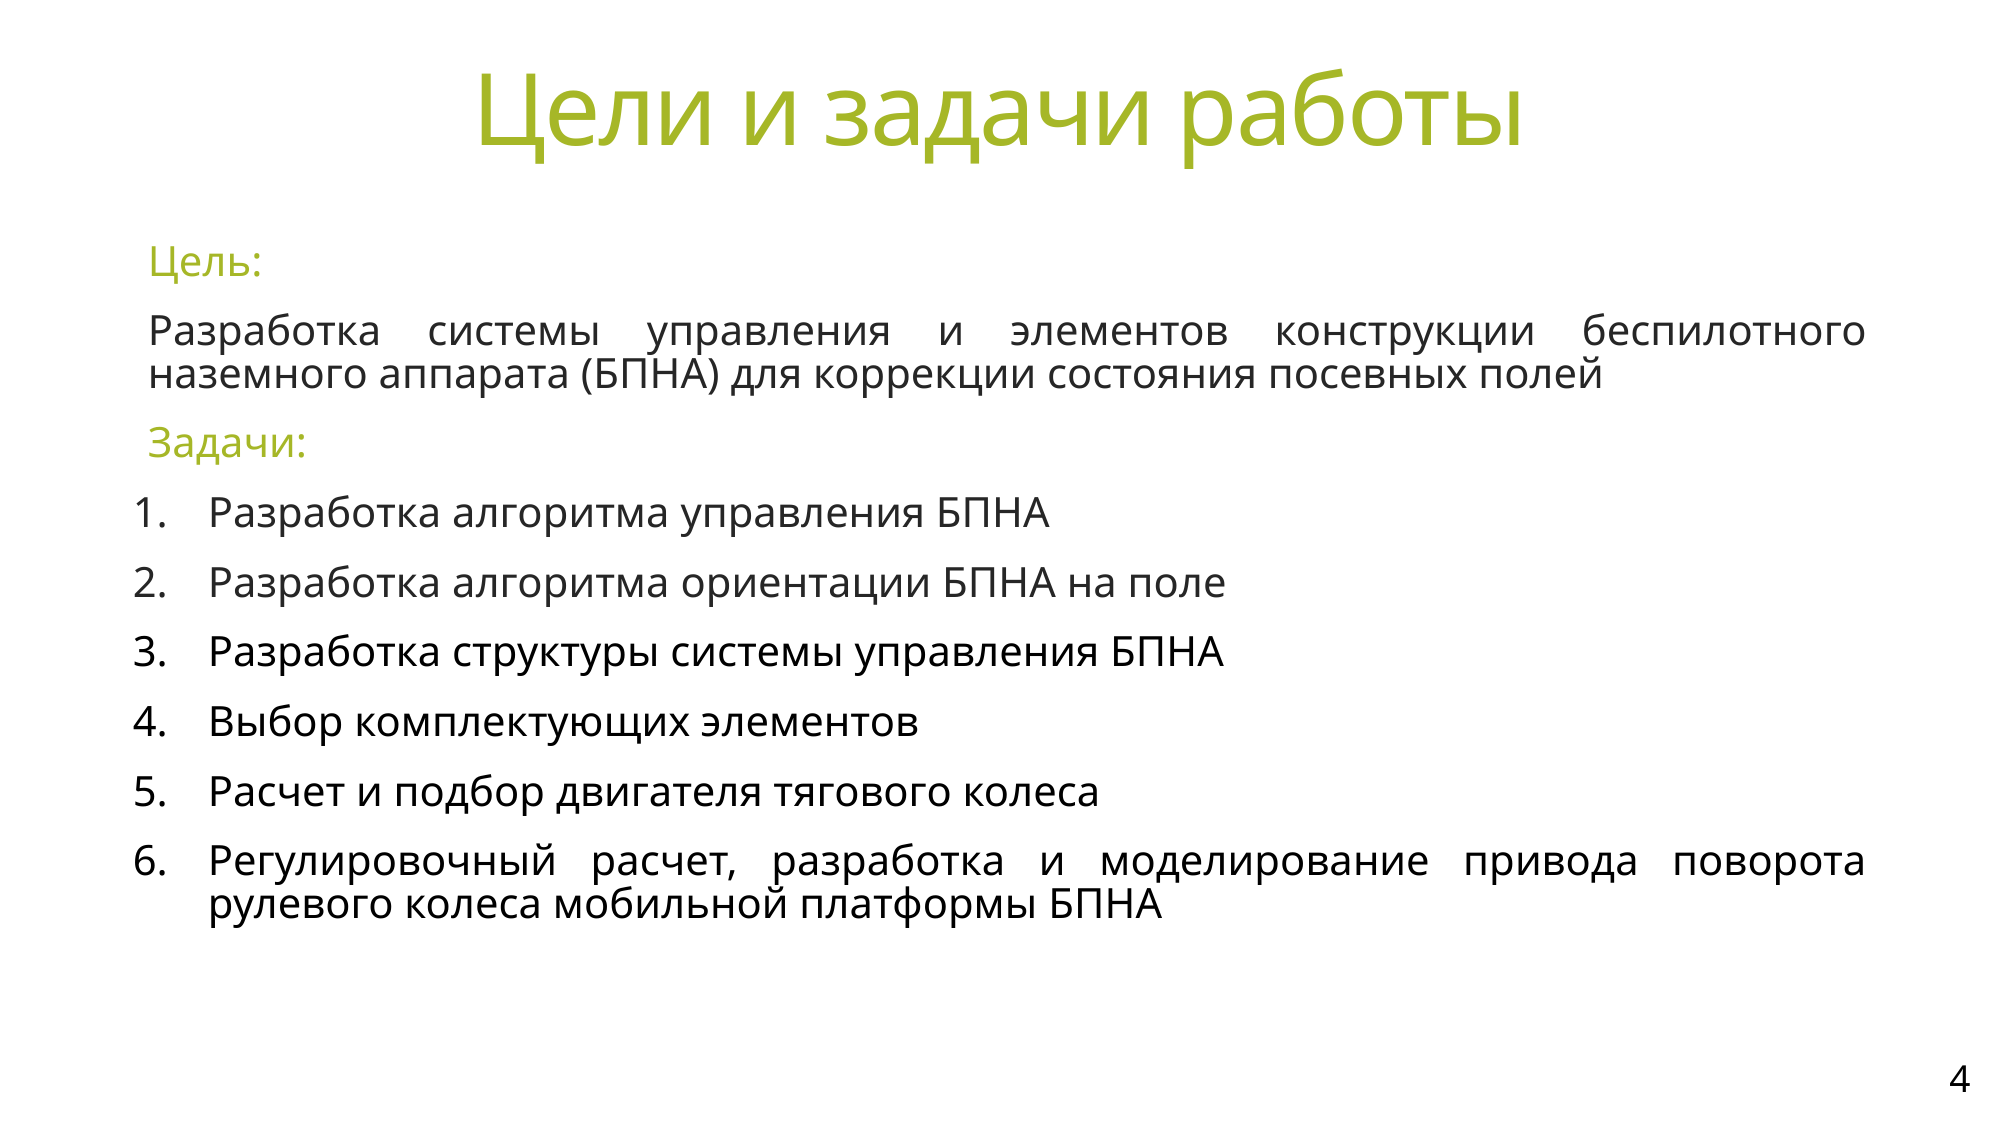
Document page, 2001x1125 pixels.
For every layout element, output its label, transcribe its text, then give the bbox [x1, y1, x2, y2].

title Цели и задачи работы [117, 54, 1882, 176]
text_box 4 [1922, 990, 1984, 1109]
list Цель: Разработка системы управления и элементов конструкции беспилотного наземного аппарата (БПНА) для коррекции состояния посевных полей Задачи: Разработка алгоритма управления БПНА Разработка алгоритма ориентации БПНА на поле Разработка структуры системы управления БПНА Выбор комплектующих элементов Расчет и подбор двигателя тягового колеса Регулировочный расчет, разработка и моделирование привода поворота рулевого колеса мобильной платформы БПНА [117, 234, 1882, 1014]
